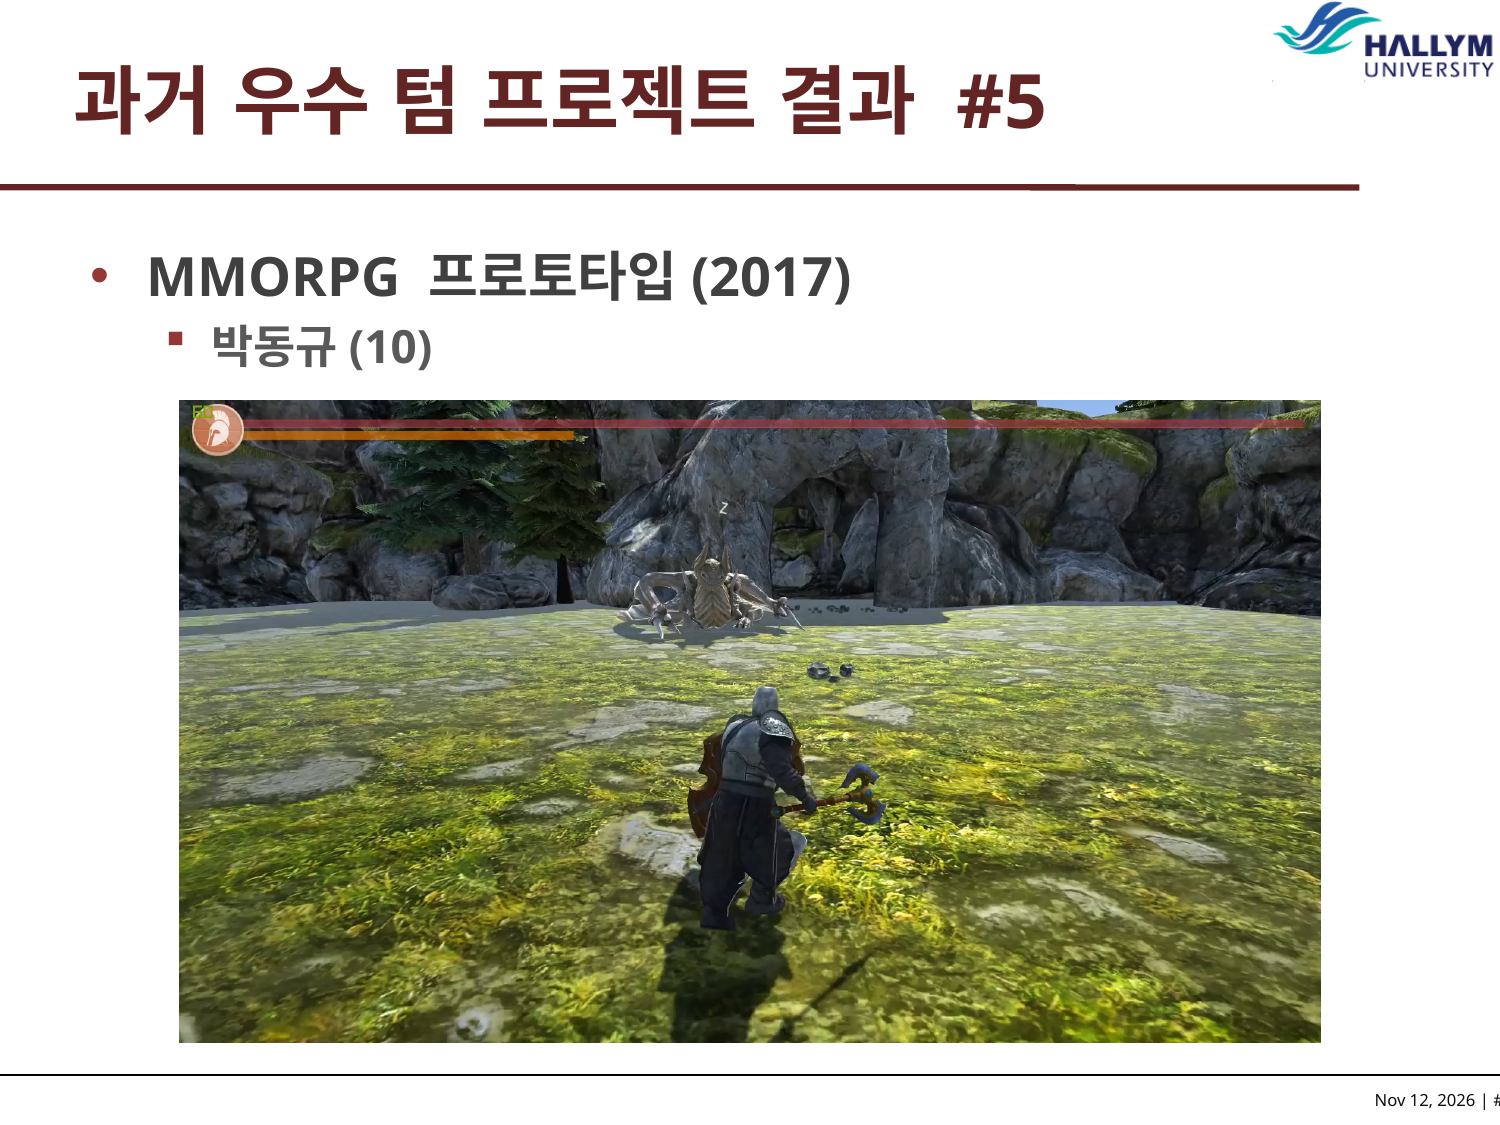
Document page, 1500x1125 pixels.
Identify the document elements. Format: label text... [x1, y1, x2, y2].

list MMORPG 프로토타입(2017) 박동규(10) [75, 234, 1426, 1032]
picture [179, 400, 1321, 1043]
title 과거 우수 텀 프로젝트 결과 #5 [44, 33, 1395, 165]
picture [1269, 0, 1500, 82]
